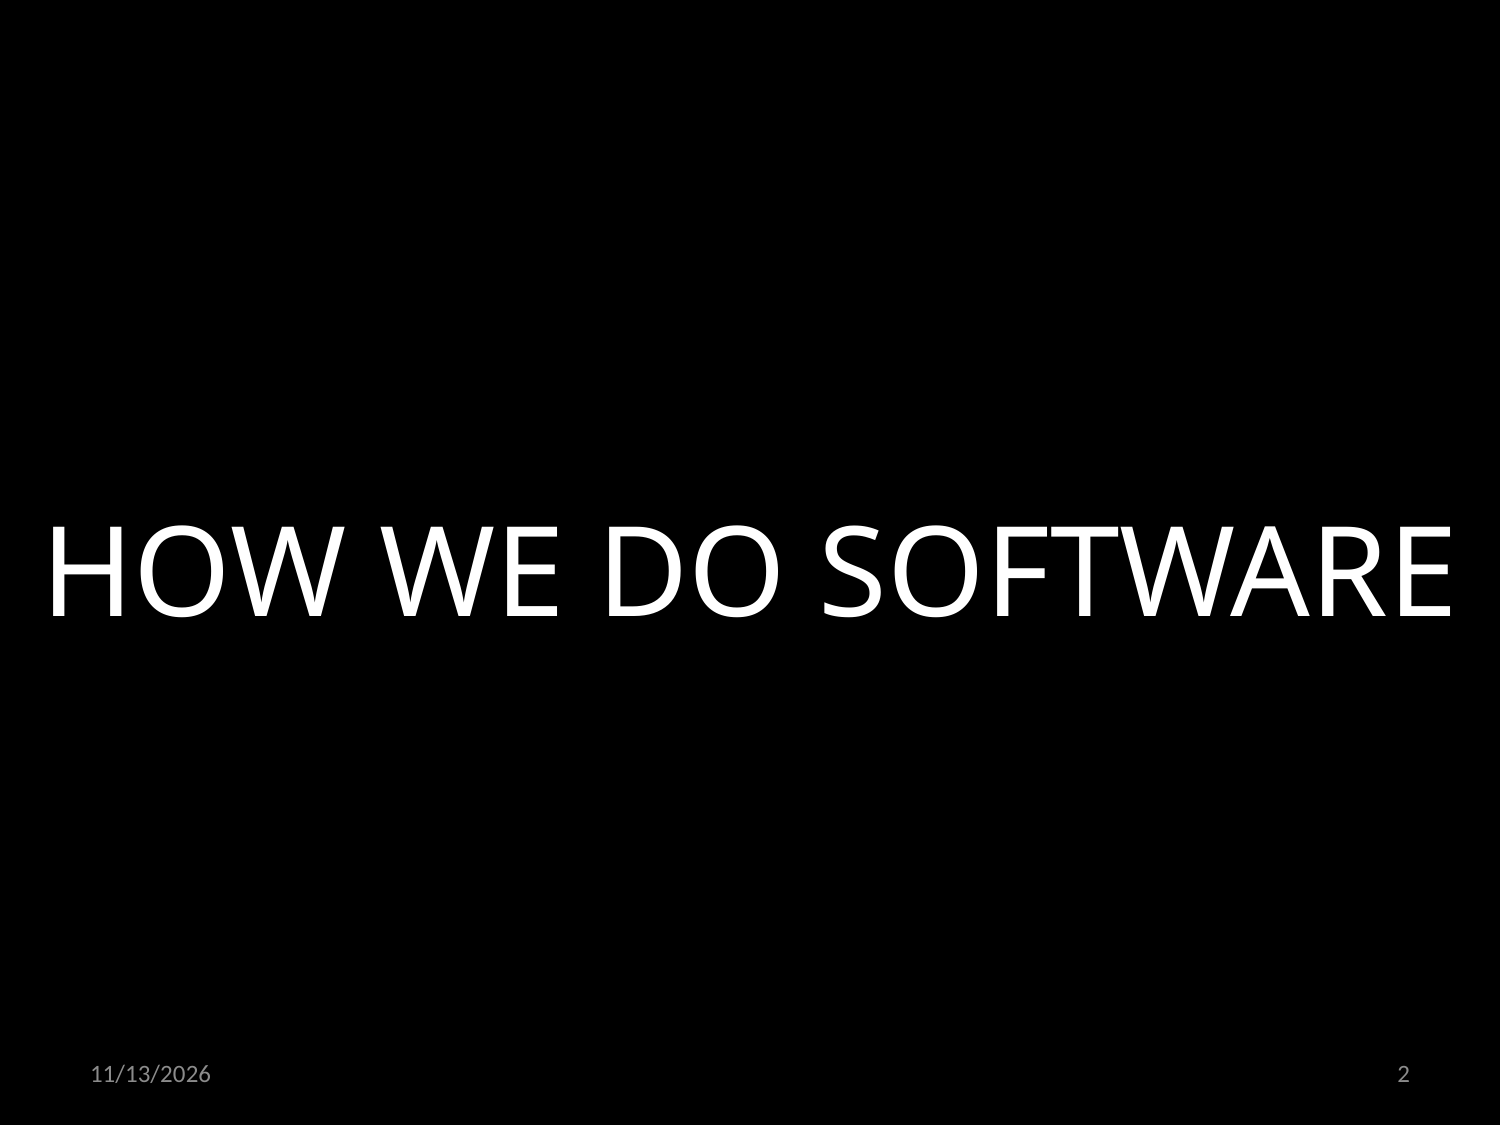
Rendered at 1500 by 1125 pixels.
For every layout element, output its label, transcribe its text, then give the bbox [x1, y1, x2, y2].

slide_number 2 [1074, 1042, 1425, 1103]
text_box HOW WE DO SOFTWARE [0, 484, 1500, 586]
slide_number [75, 1042, 425, 1103]
